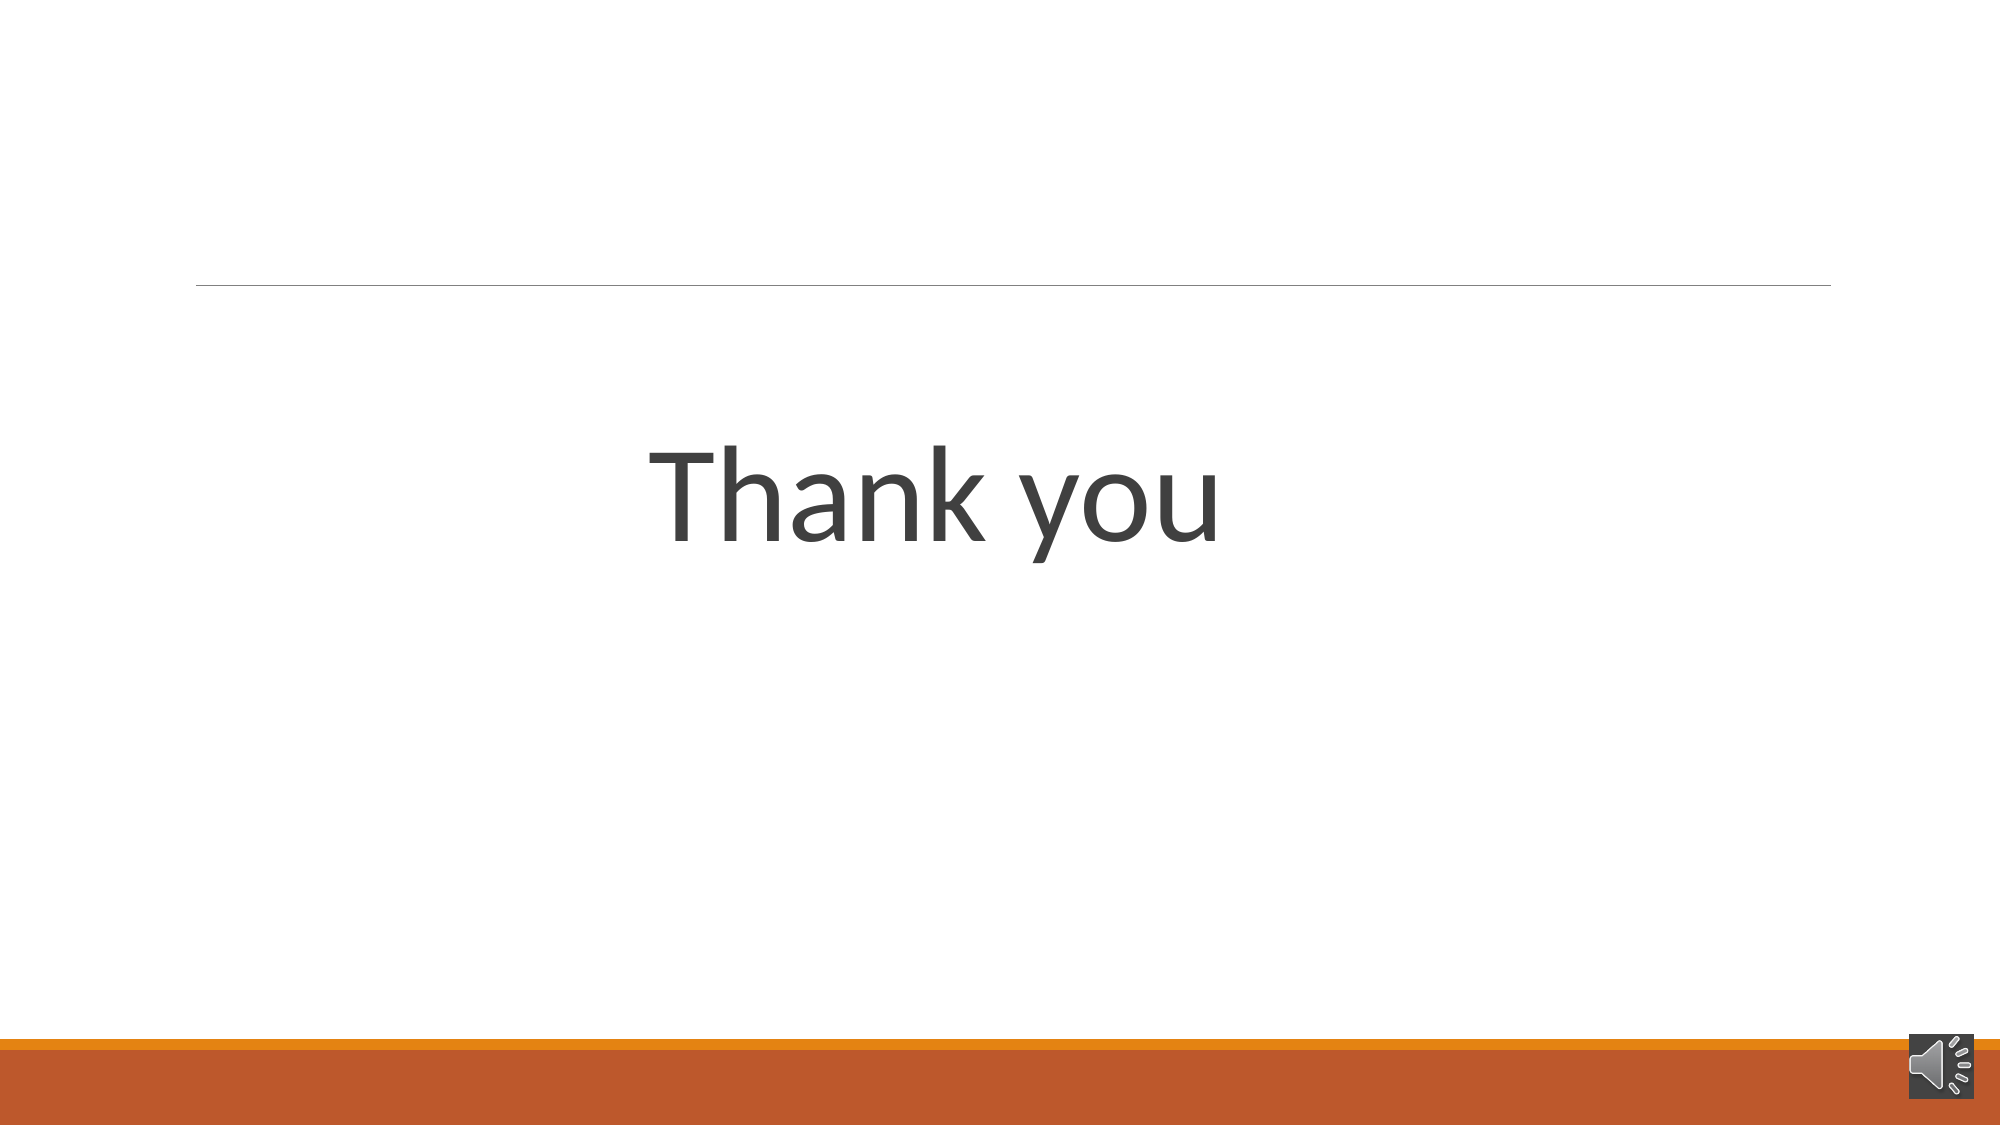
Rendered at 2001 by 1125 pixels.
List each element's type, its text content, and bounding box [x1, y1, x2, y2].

list Thank you [521, 415, 1352, 593]
picture [1907, 1032, 1976, 1101]
